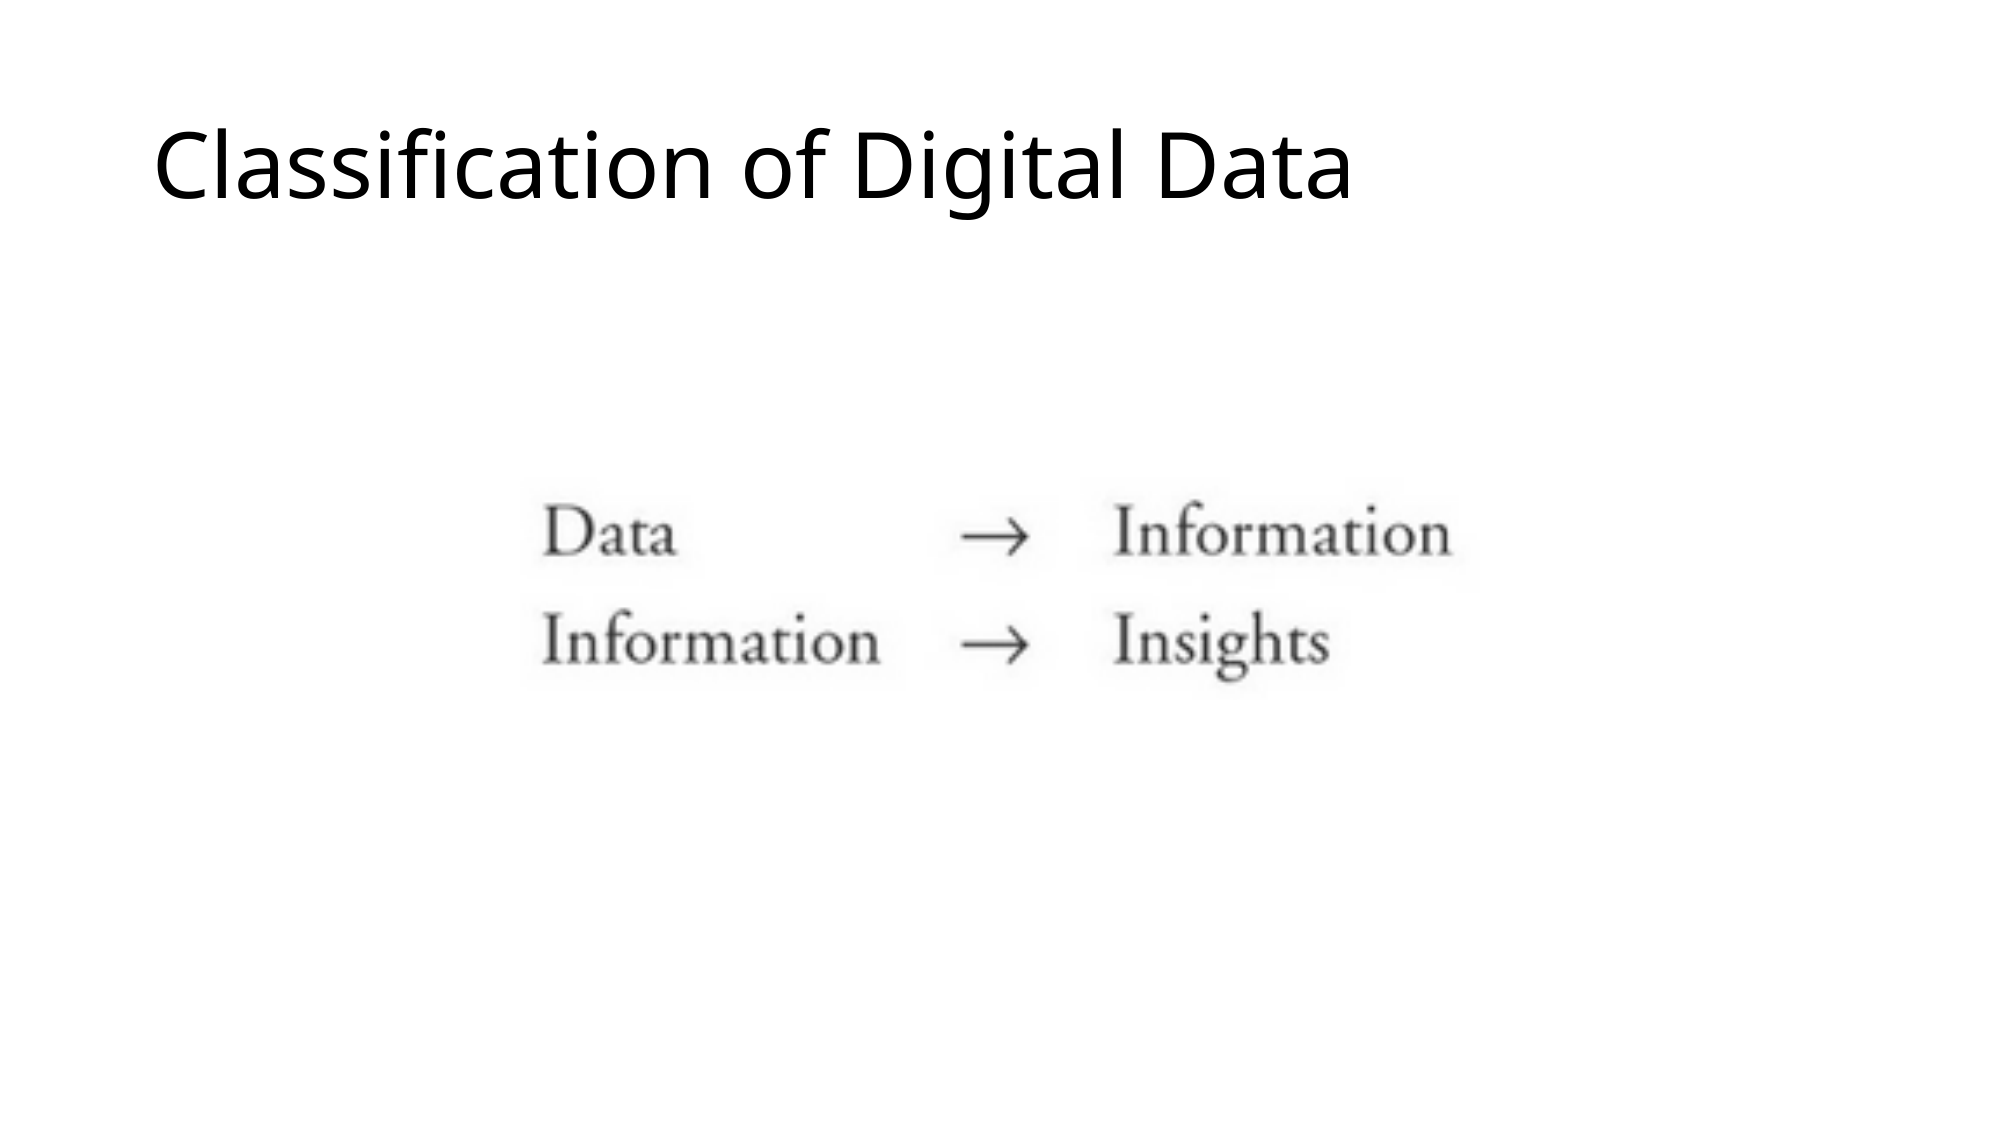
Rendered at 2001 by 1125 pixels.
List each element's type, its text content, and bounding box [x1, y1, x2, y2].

title Classification of Digital Data [137, 59, 1863, 278]
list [506, 466, 1494, 700]
